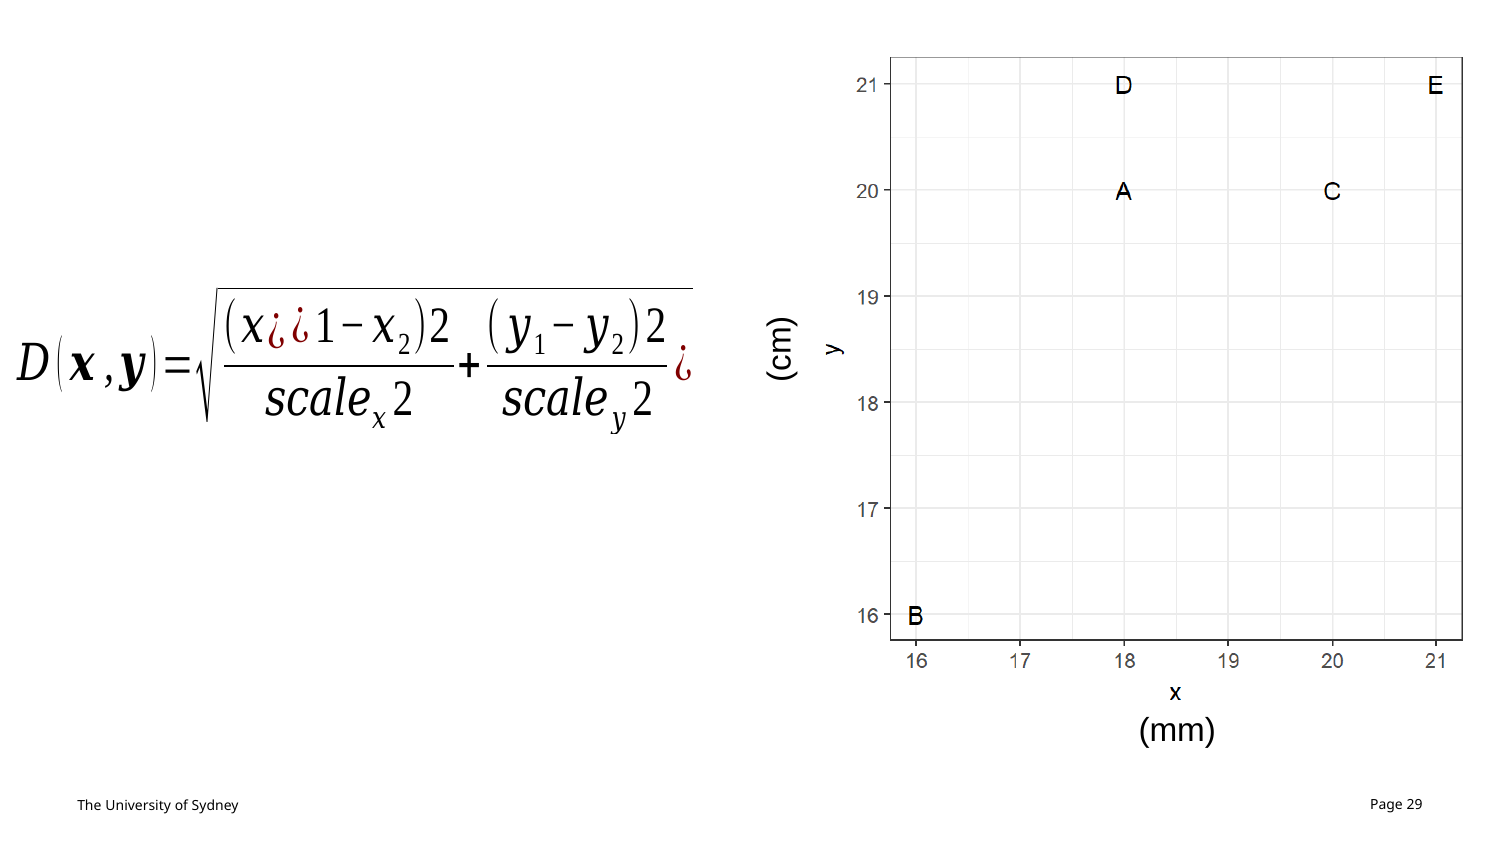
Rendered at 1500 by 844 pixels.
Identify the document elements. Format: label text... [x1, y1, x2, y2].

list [806, 44, 1475, 713]
text_box (mm) [1123, 719, 1273, 756]
text_box (cm) [749, 248, 801, 398]
